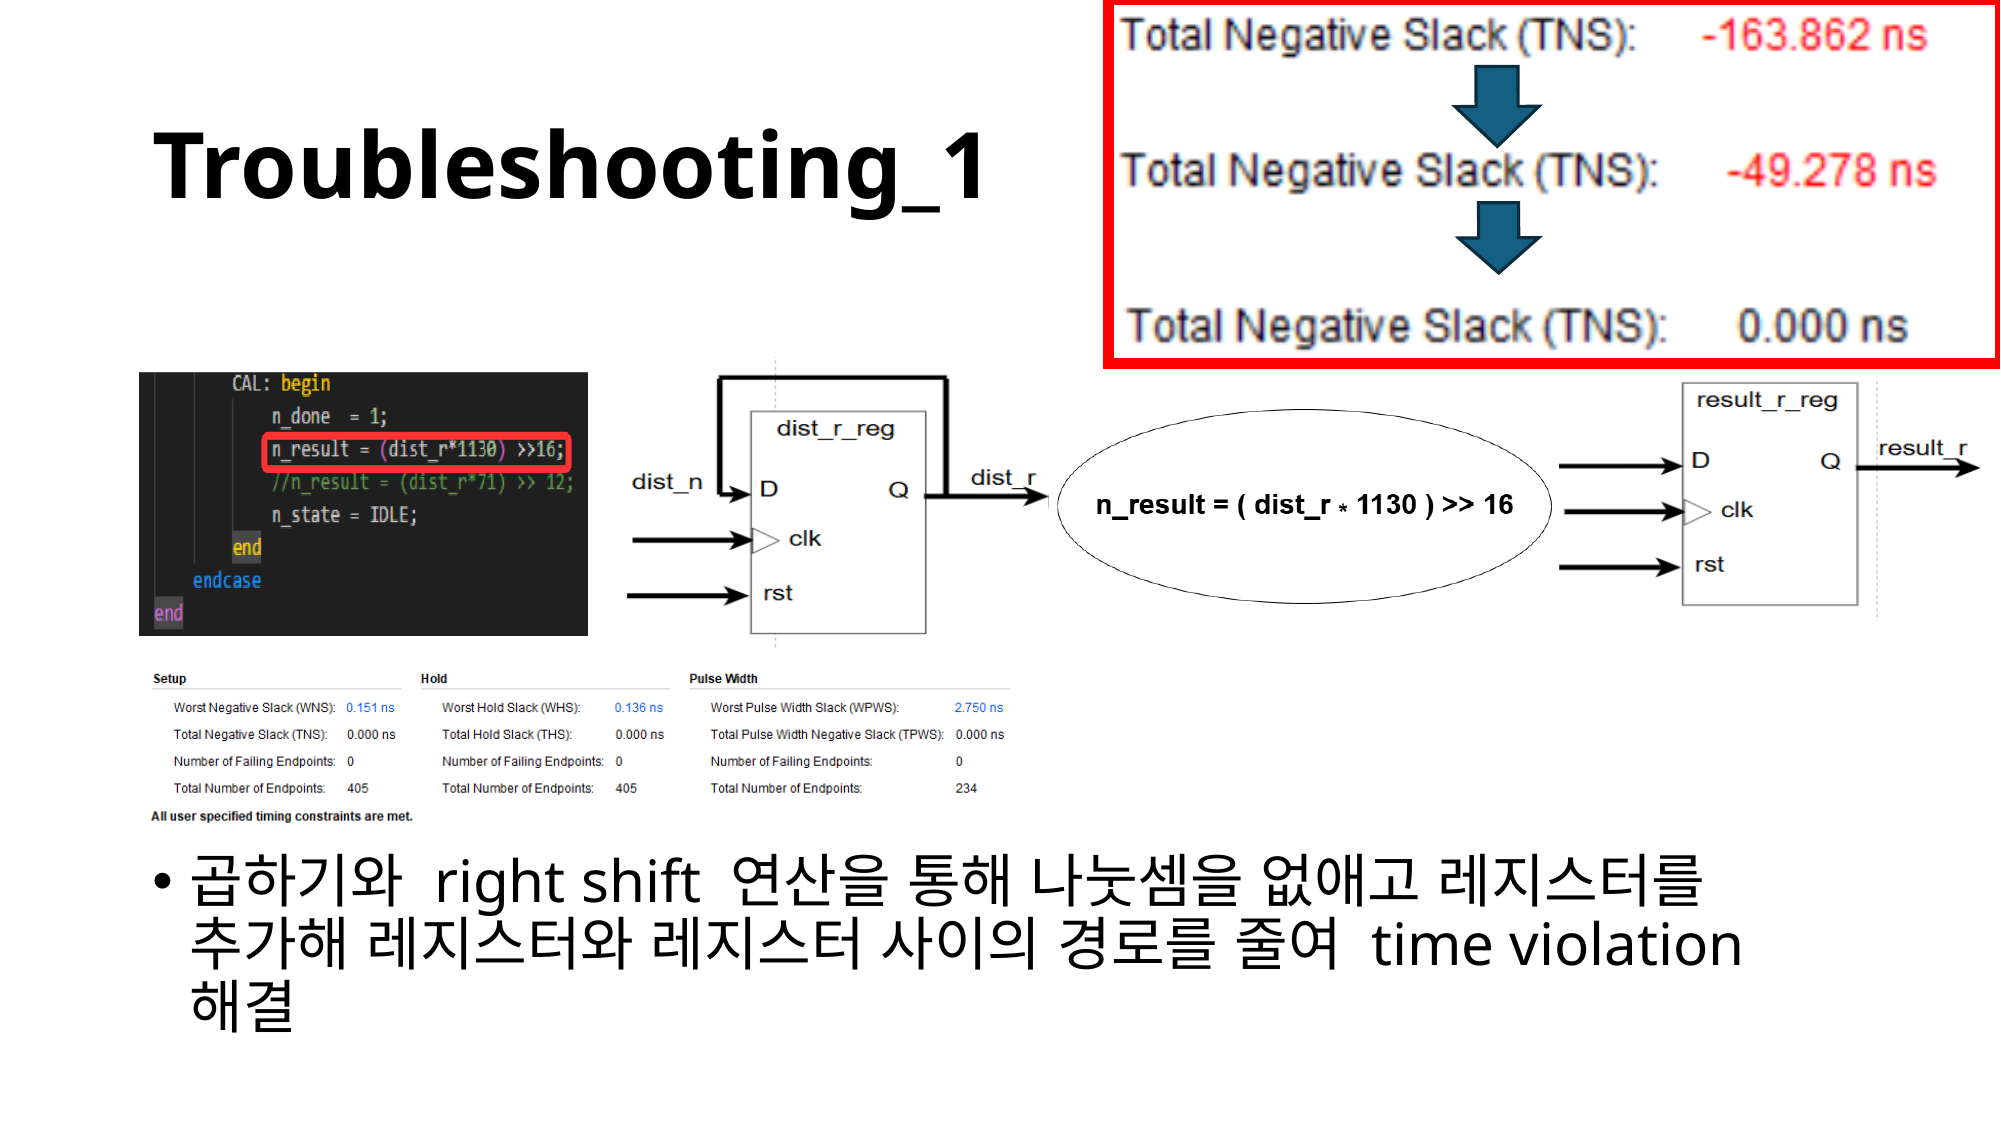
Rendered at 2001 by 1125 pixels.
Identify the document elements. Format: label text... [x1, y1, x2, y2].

text_box [1108, 0, 2000, 364]
picture [1108, 294, 1912, 360]
picture [1107, 0, 1942, 62]
title Troubleshooting_1 [137, 59, 1108, 278]
picture [1558, 377, 2000, 622]
picture [1093, 131, 1980, 209]
list 곱하기와 right shift 연산을 통해 나눗셈을 없애고 레지스터를 추가해 레지스터와 레지스터 사이의 경로를 줄여 time violation 해결 [137, 844, 1863, 1087]
picture [136, 357, 1557, 831]
